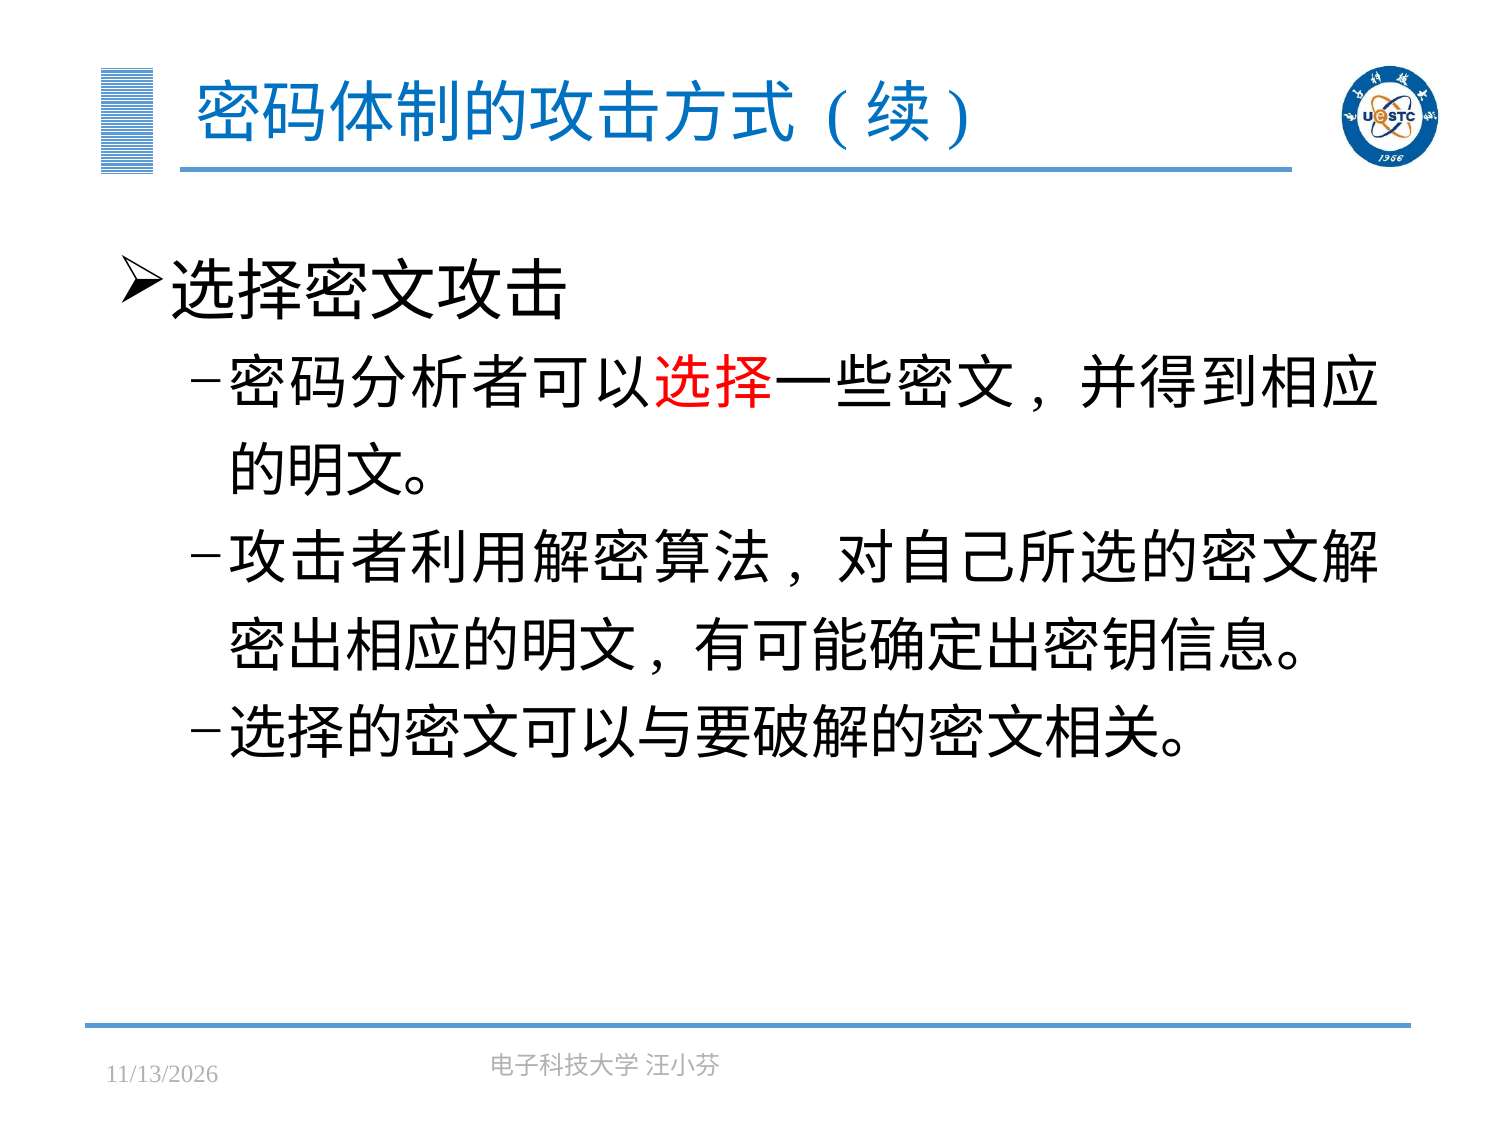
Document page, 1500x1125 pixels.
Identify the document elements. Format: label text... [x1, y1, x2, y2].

footer 电子科技大学 汪小芬 [474, 1042, 1019, 1103]
picture [1339, 63, 1440, 171]
list 选择密文攻击 密码分析者可以选择一些密文, 并得到相应的明文。 攻击者利用解密算法, 对自己所选的密文解密出相应的明文, 有可能确定出密钥信息。 选择的密文可以与要破解的密文相关。 [101, 240, 1396, 992]
title 密码体制的攻击方式 (续) [180, 59, 1293, 170]
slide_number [90, 1042, 429, 1103]
